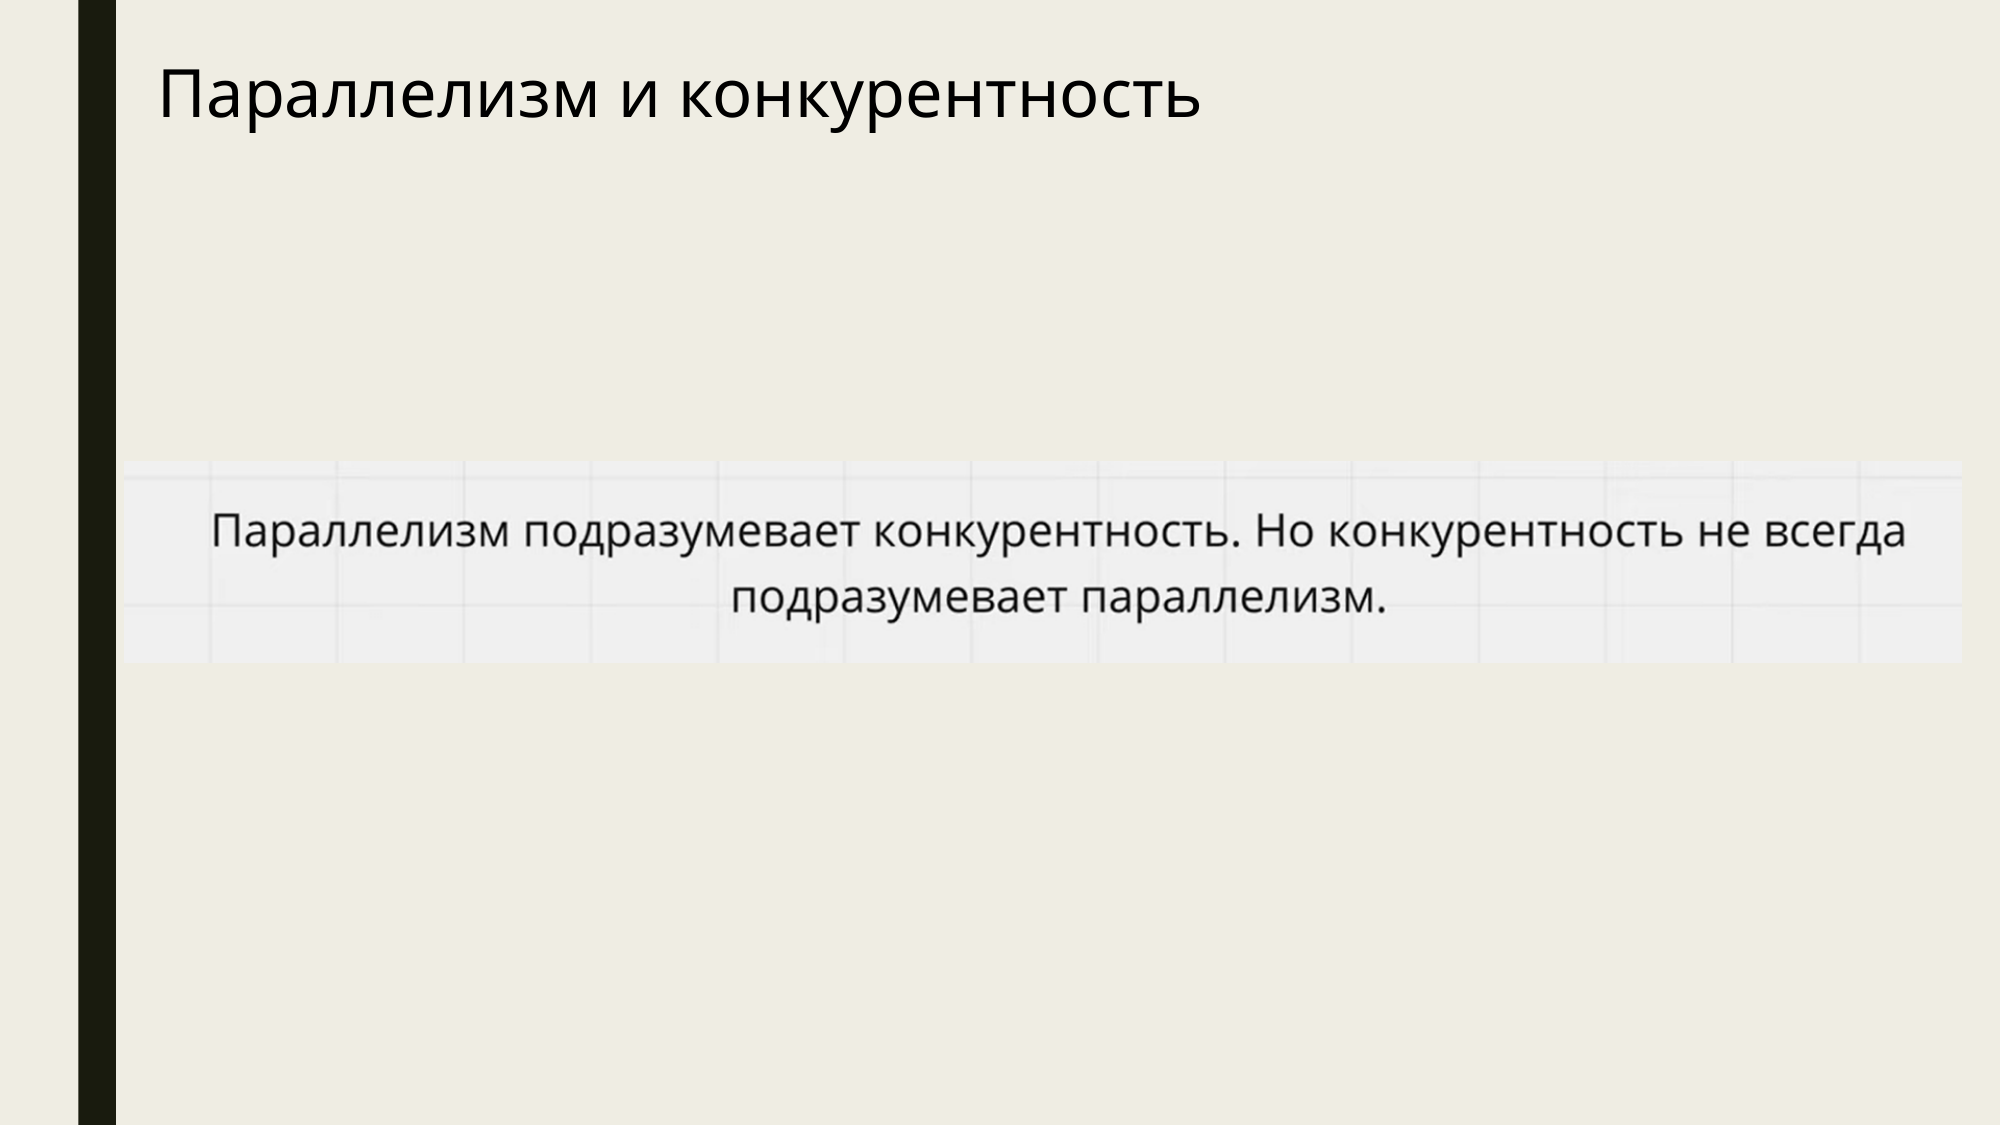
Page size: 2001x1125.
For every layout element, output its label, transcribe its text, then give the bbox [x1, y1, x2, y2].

picture [124, 461, 1962, 663]
text_box Параллелизм и конкурентность [143, 43, 1299, 139]
